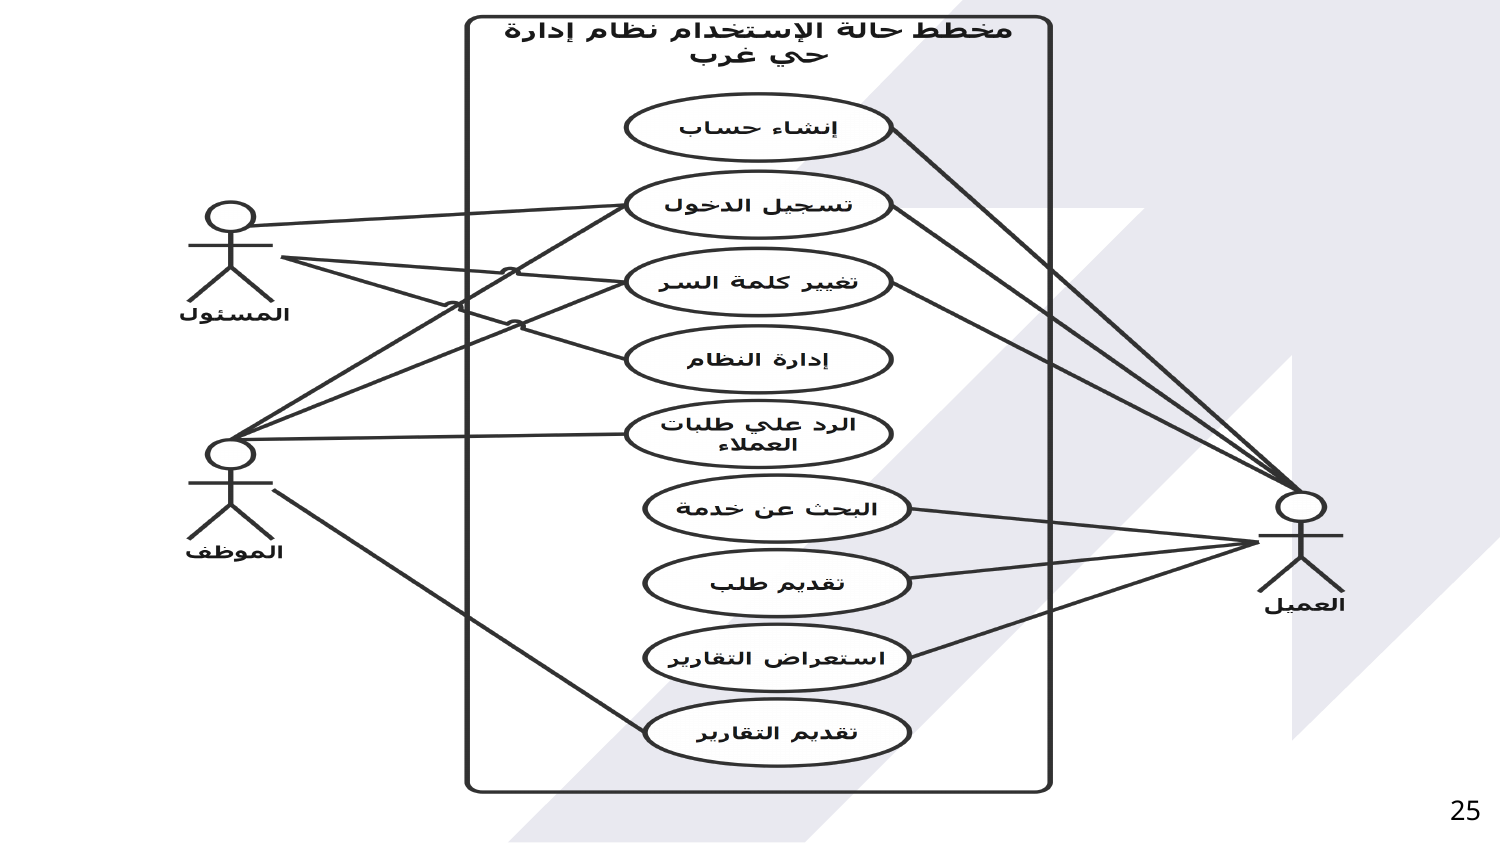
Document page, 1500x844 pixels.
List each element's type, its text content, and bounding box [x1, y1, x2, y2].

picture [145, 0, 1405, 844]
slide_number 25 [1408, 779, 1482, 844]
